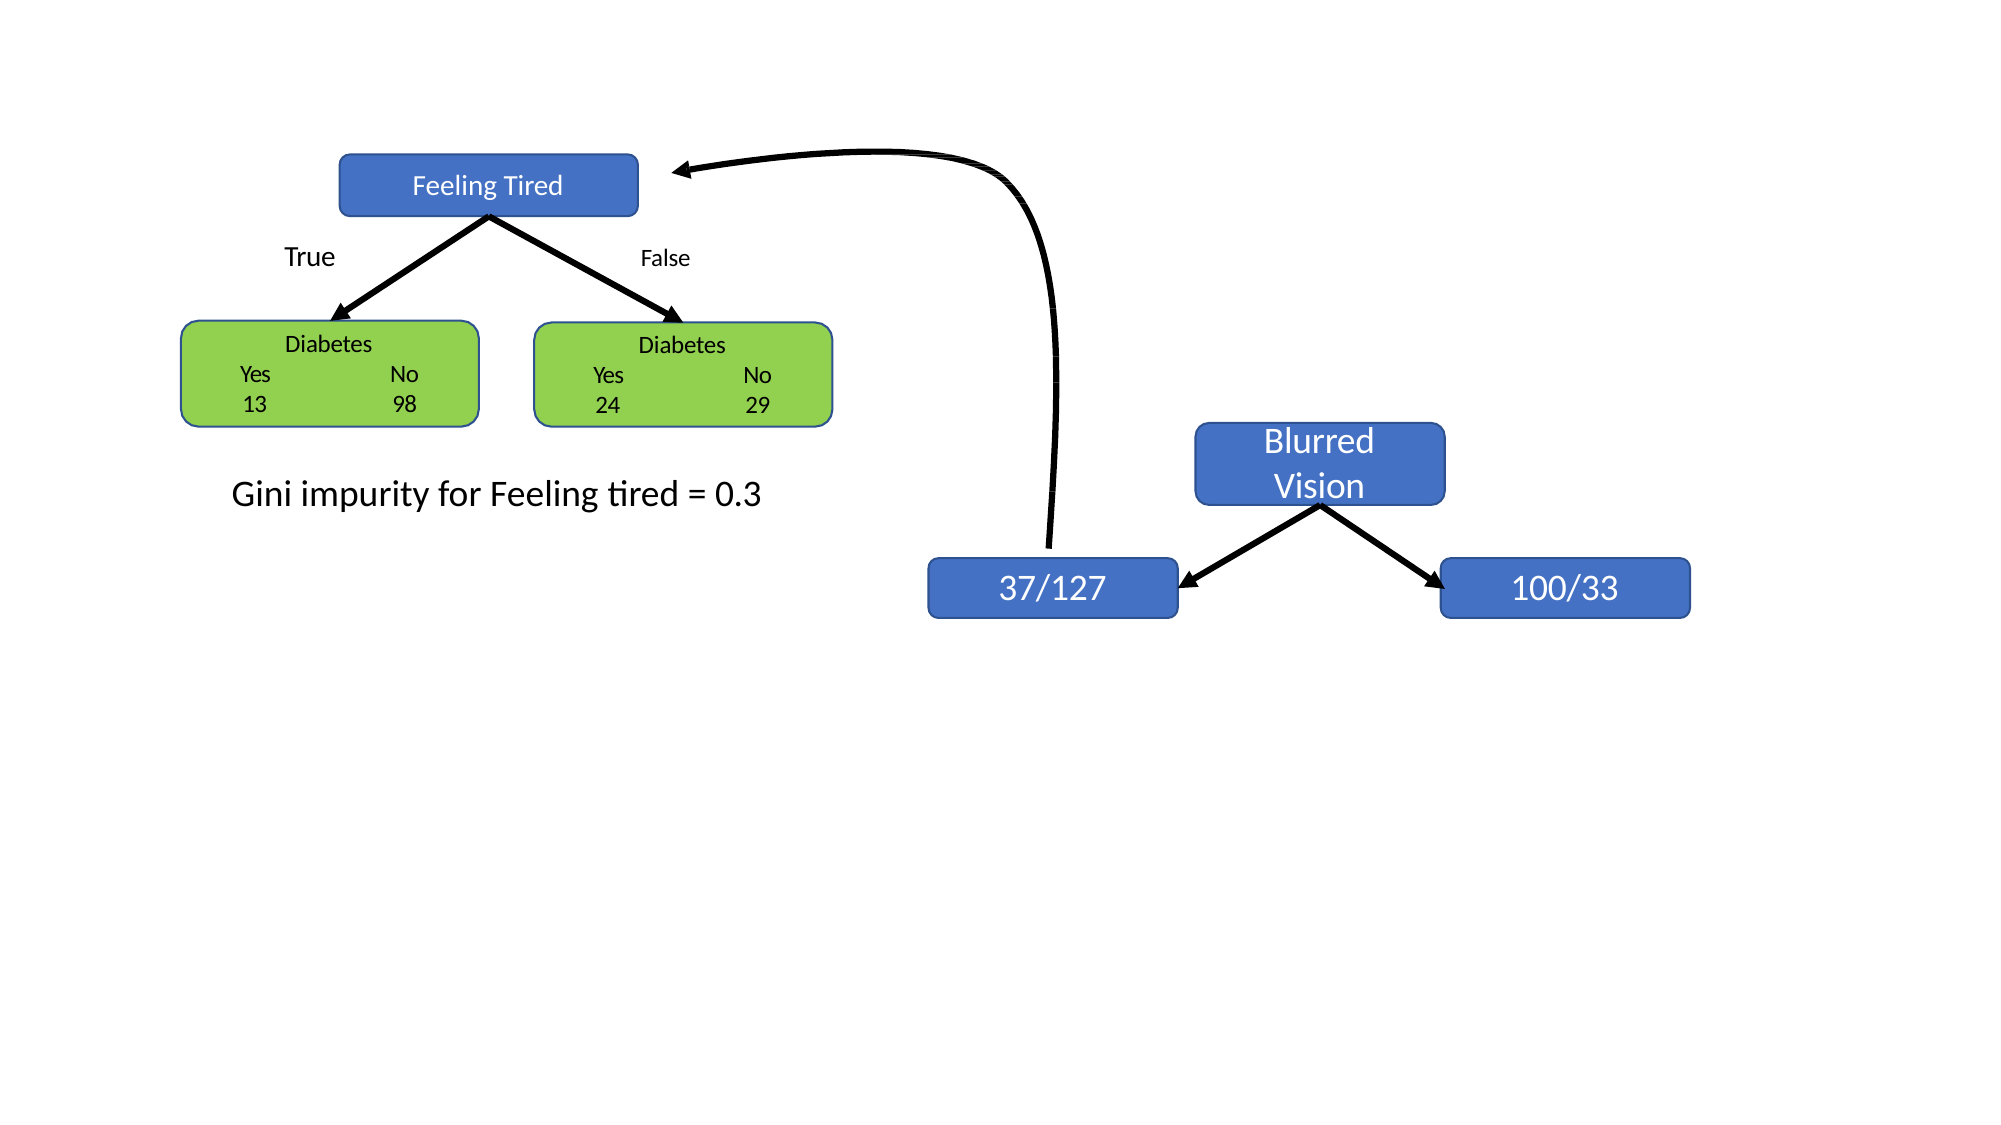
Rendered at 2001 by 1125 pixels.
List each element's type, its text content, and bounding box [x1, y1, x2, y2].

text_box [338, 153, 1446, 590]
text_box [532, 321, 834, 429]
text_box True [282, 234, 333, 272]
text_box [927, 598, 1179, 620]
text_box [1439, 556, 1692, 620]
text_box Gini impurity for Feeling tired = 0.3 [229, 466, 333, 514]
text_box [179, 319, 481, 429]
